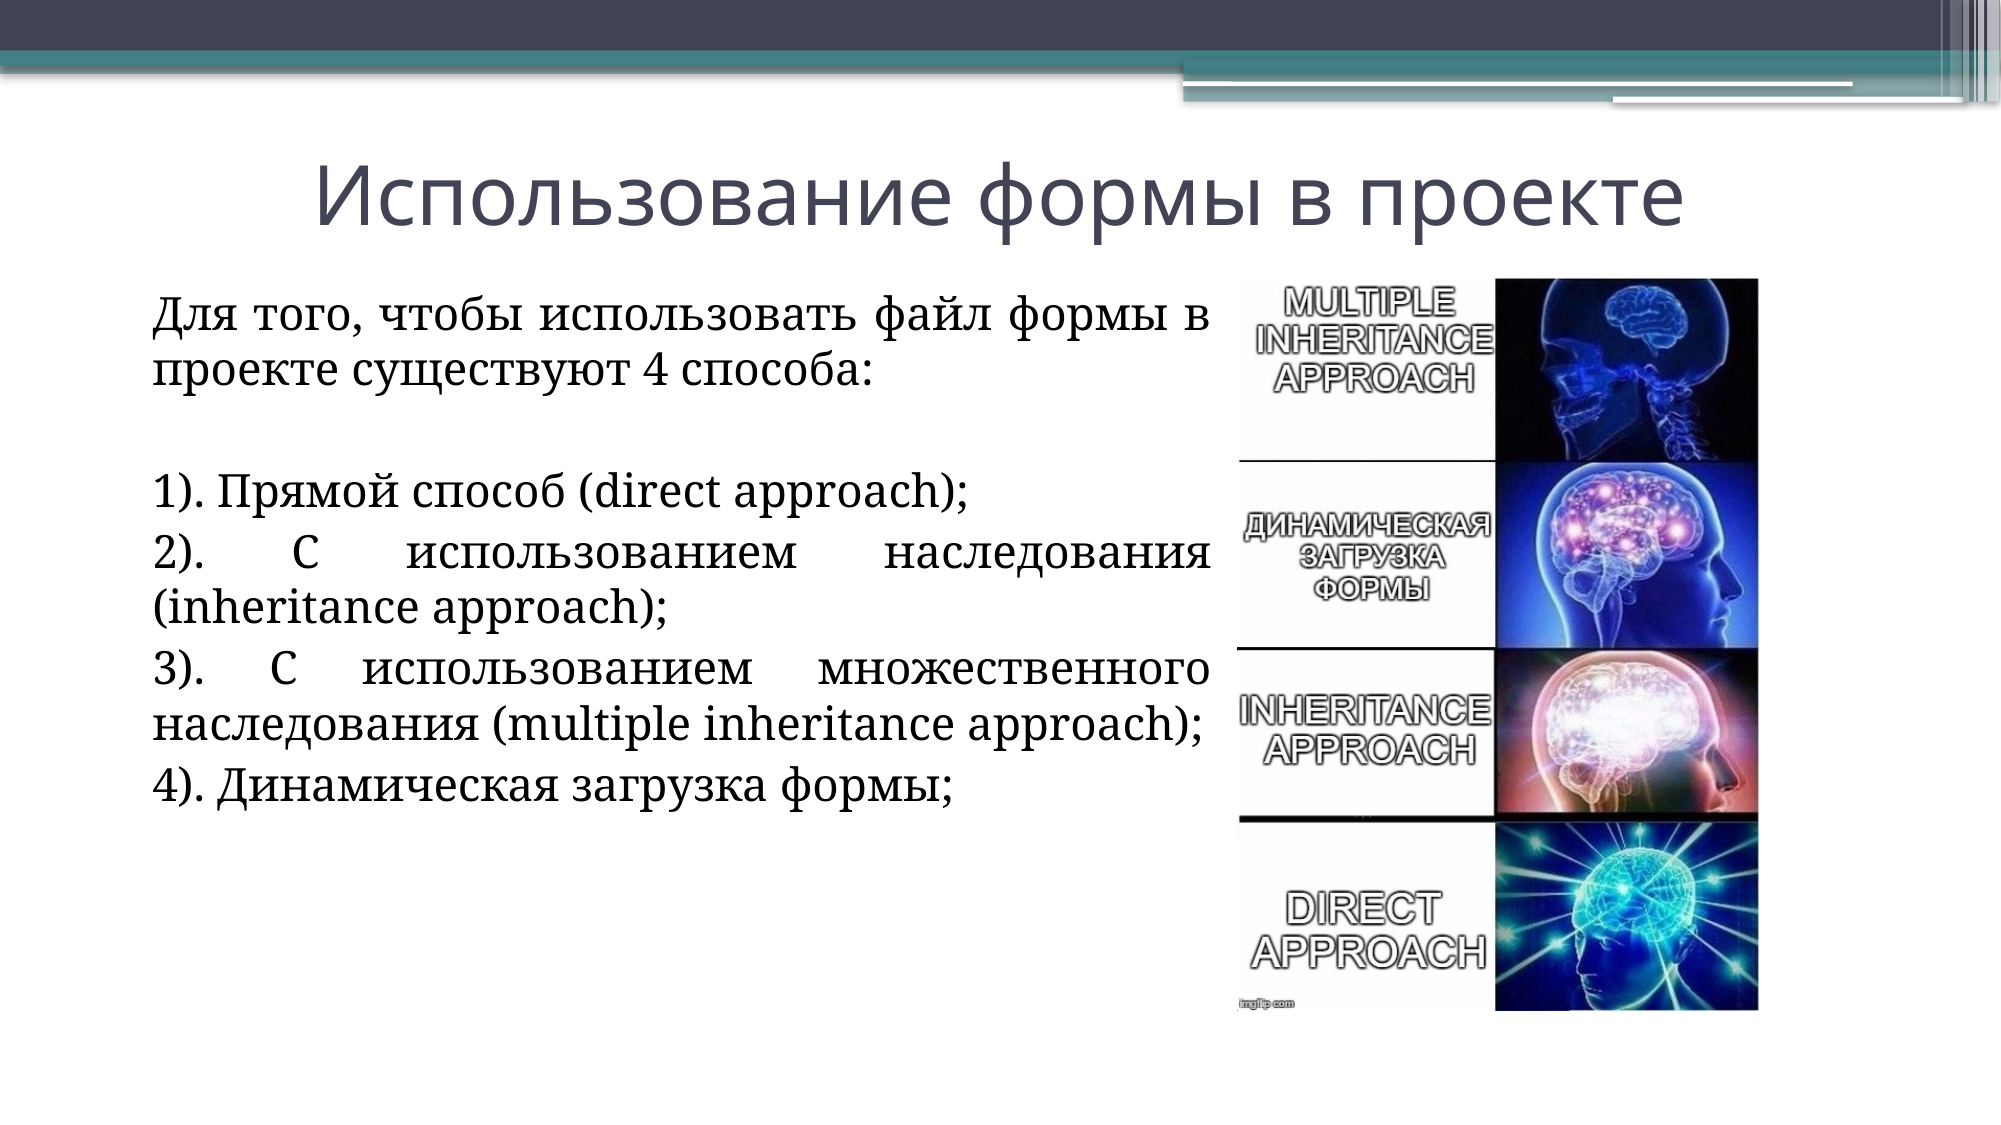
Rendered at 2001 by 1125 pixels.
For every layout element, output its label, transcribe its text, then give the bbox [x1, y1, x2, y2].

list Для того, чтобы использовать файл формы в проекте существуют 4 способа: 1). Прямой способ (direct approach); 2). С использованием наследования (inheritance approach); 3). С использованием множественного наследования (multiple inheritance approach); 4). Динамическая загрузка формы; [137, 277, 1227, 984]
title Использование формы в проекте [99, 104, 1900, 280]
picture [1236, 278, 1760, 1011]
